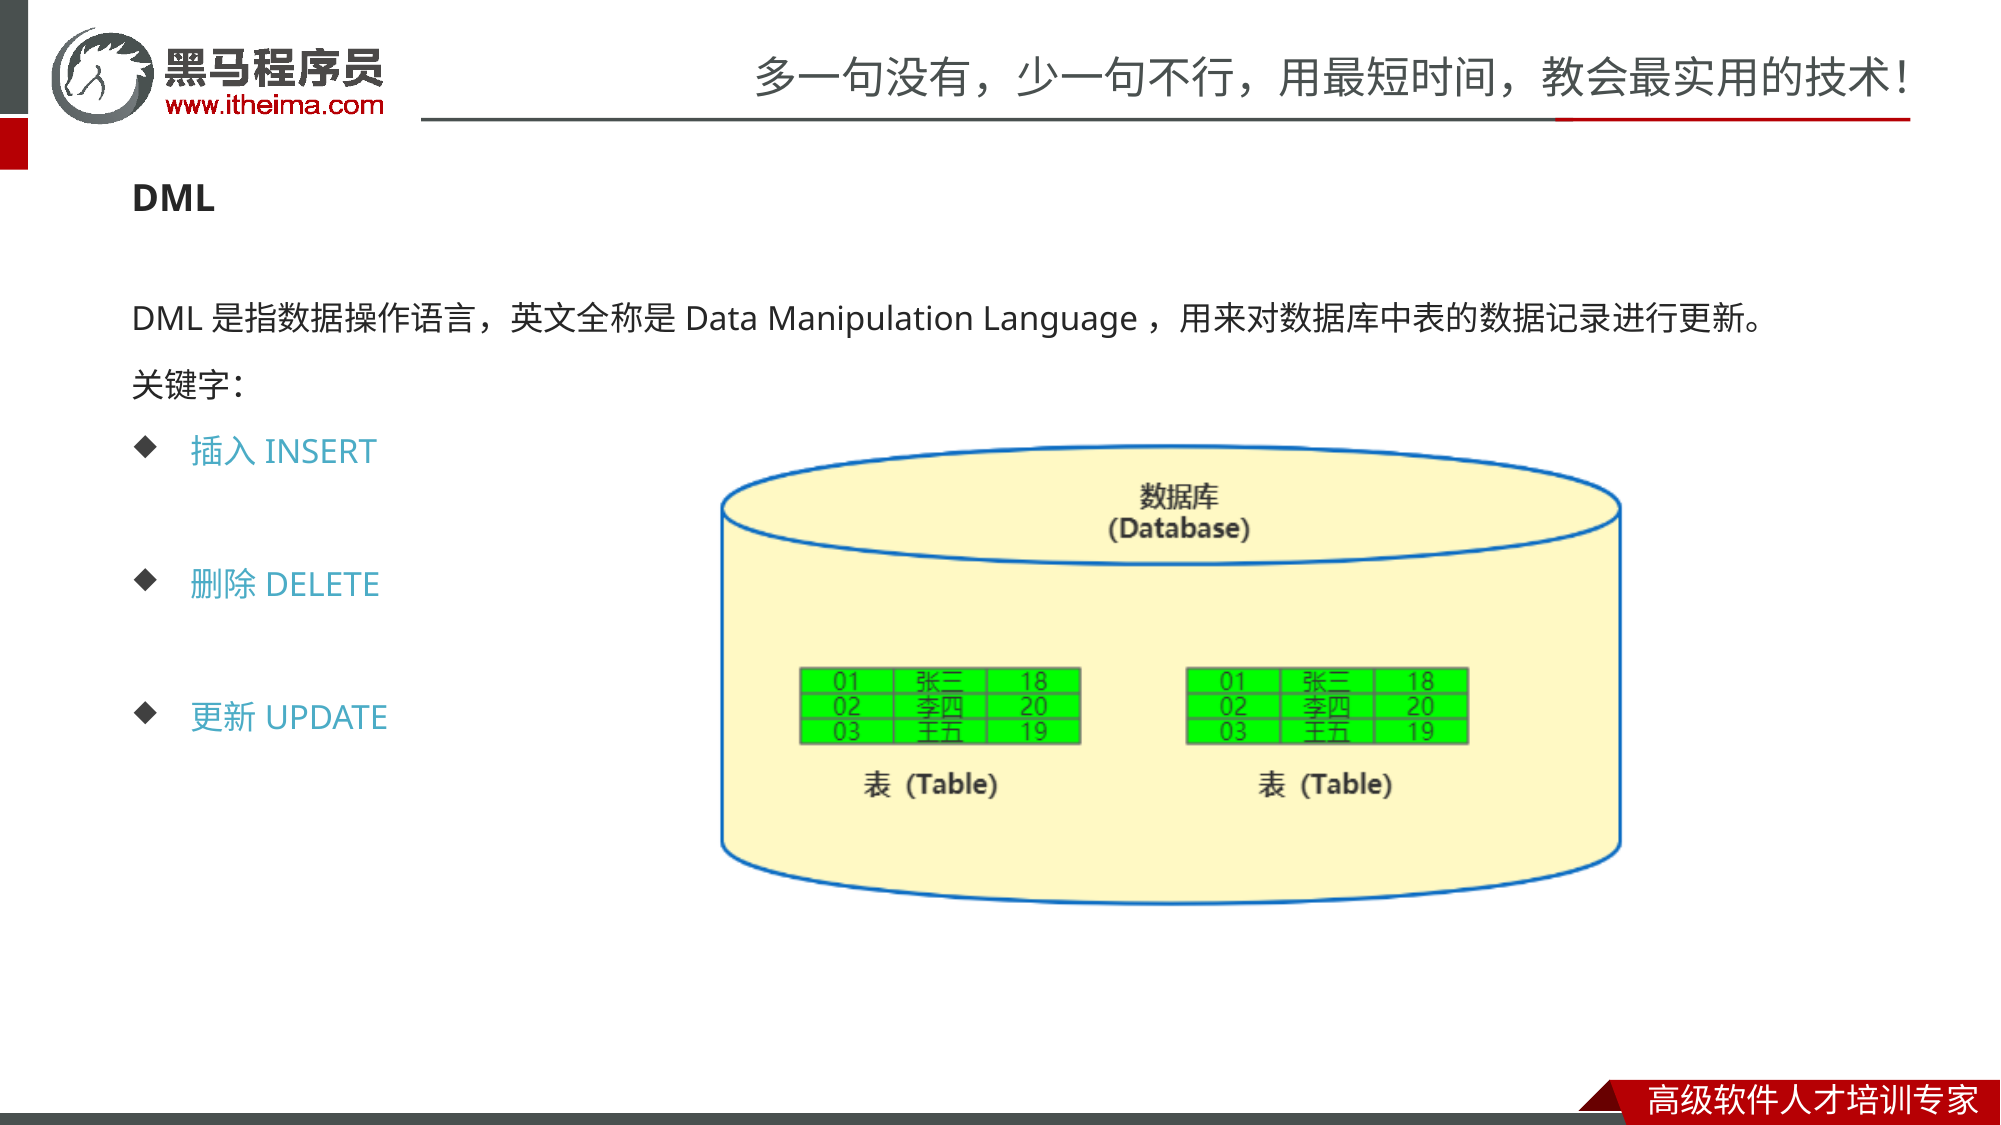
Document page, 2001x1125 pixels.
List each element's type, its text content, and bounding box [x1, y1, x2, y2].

list DML [116, 154, 1872, 239]
picture [683, 406, 1674, 924]
text_box DML是指数据操作语言，英文全称是Data Manipulation Language，用来对数据库中表的数据记录进行更新。 关键字： 插入INSERT 删除DELETE 更新UPDATE [116, 270, 1880, 963]
picture [50, 26, 384, 125]
